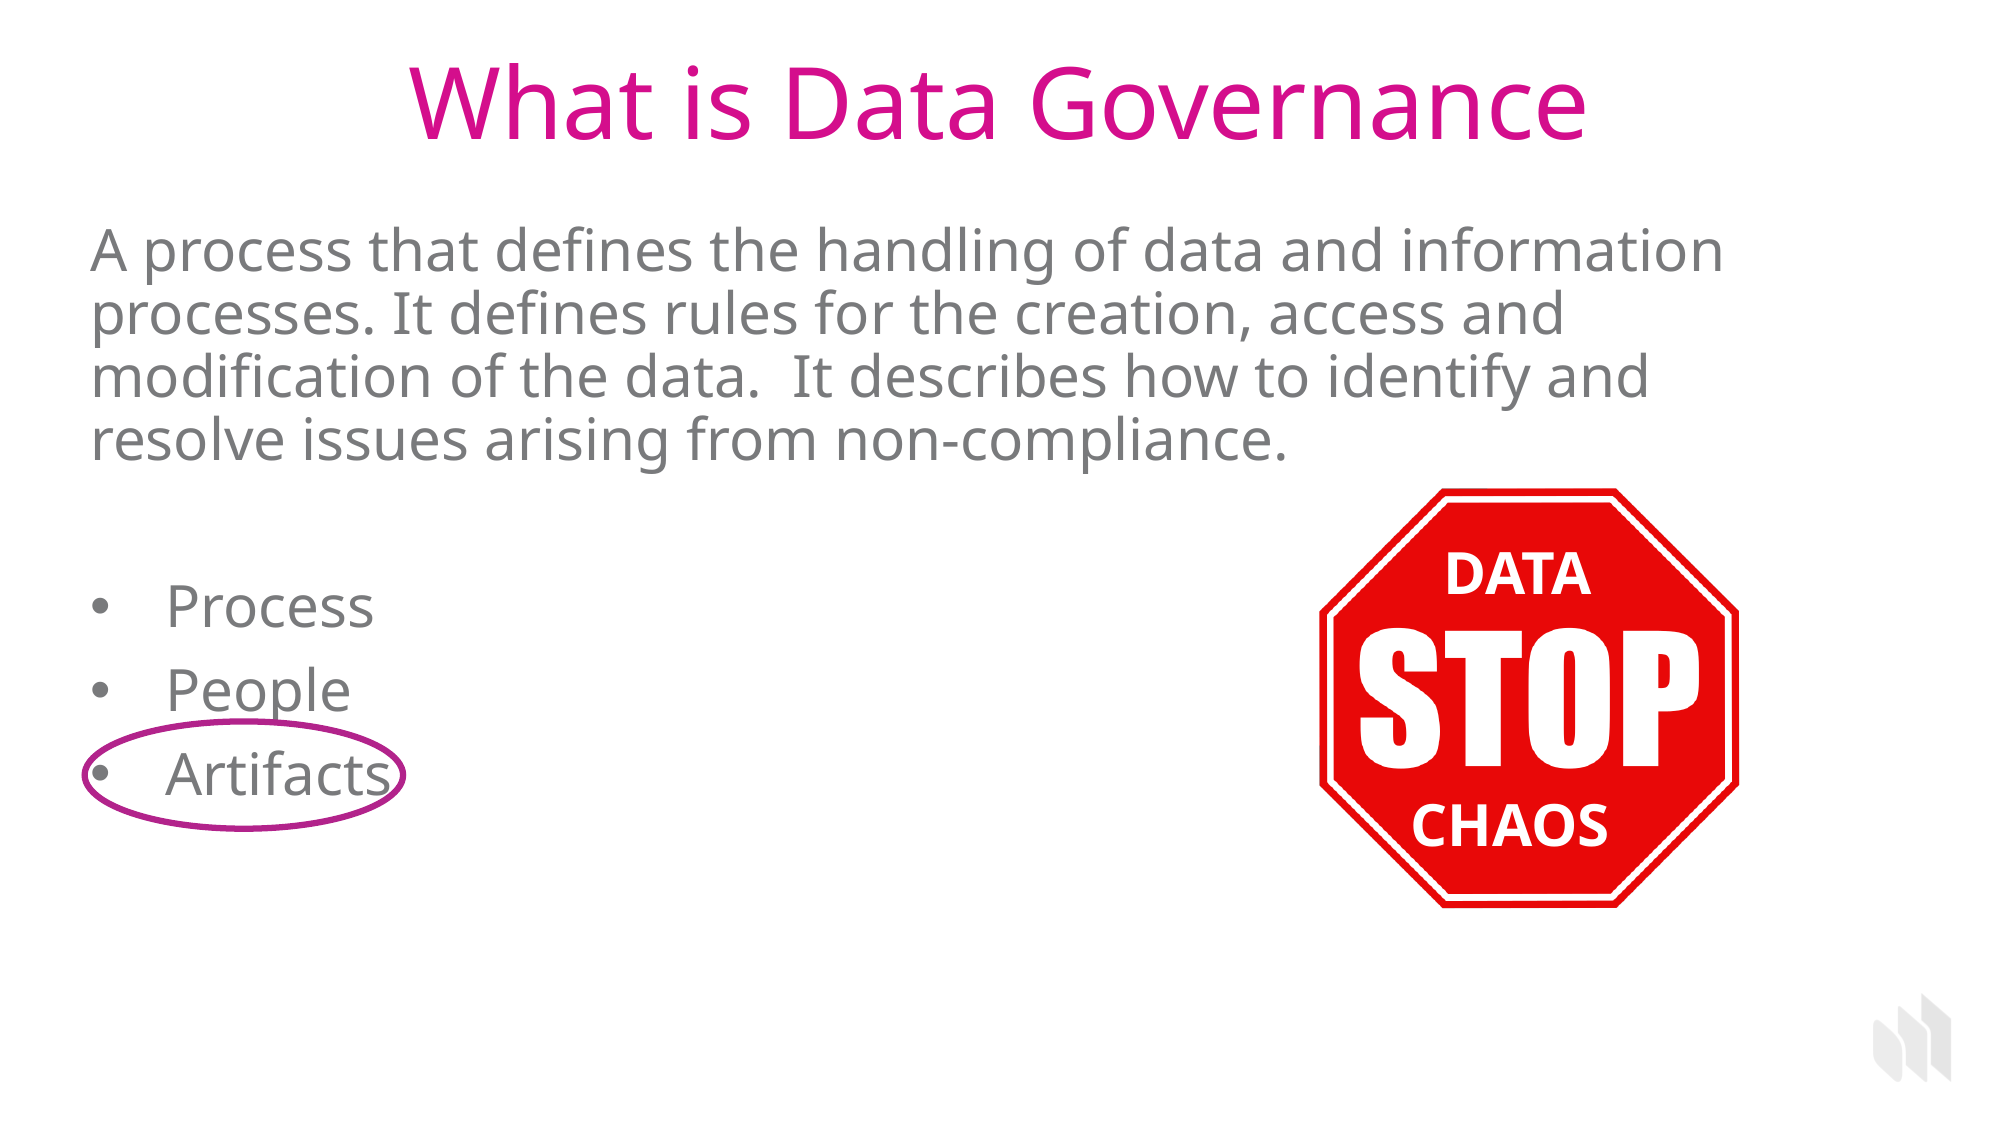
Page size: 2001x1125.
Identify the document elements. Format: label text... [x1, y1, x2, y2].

text_box A process that defines the handling of data and information processes. It defines rules for the creation, access and modification of the data. It describes how to identify and resolve issues arising from non-compliance. Process People Artifacts [75, 214, 1875, 990]
picture [1304, 473, 1754, 924]
text_box [83, 720, 405, 830]
list What is Data Governance [148, 45, 1852, 214]
